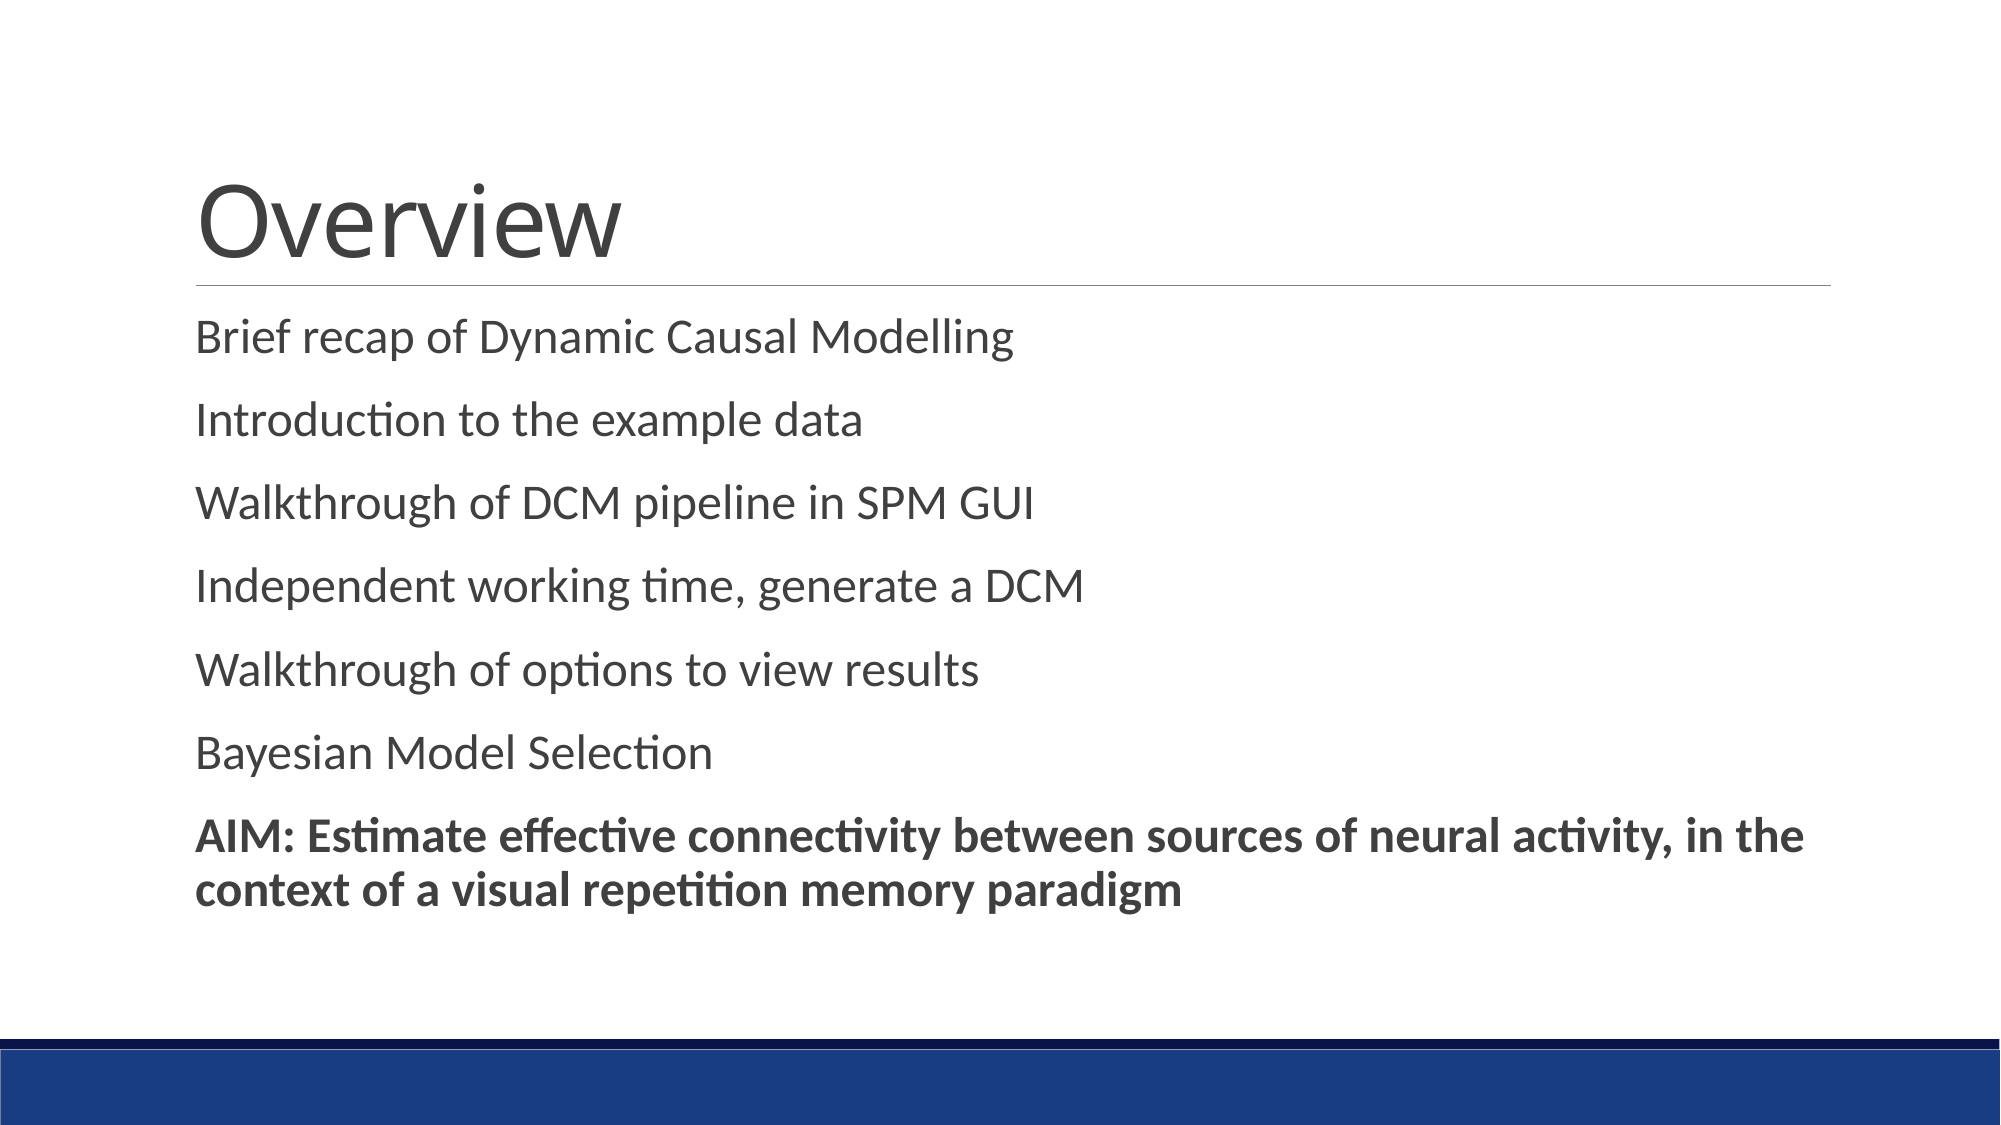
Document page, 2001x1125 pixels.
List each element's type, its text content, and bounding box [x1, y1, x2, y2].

list Brief recap of Dynamic Causal Modelling Introduction to the example data Walkthrough of DCM pipeline in SPM GUI Independent working time, generate a DCM Walkthrough of options to view results Bayesian Model Selection AIM: Estimate effective connectivity between sources of neural activity, in the context of a visual repetition memory paradigm [180, 302, 1830, 1054]
title Overview [180, 47, 1830, 285]
